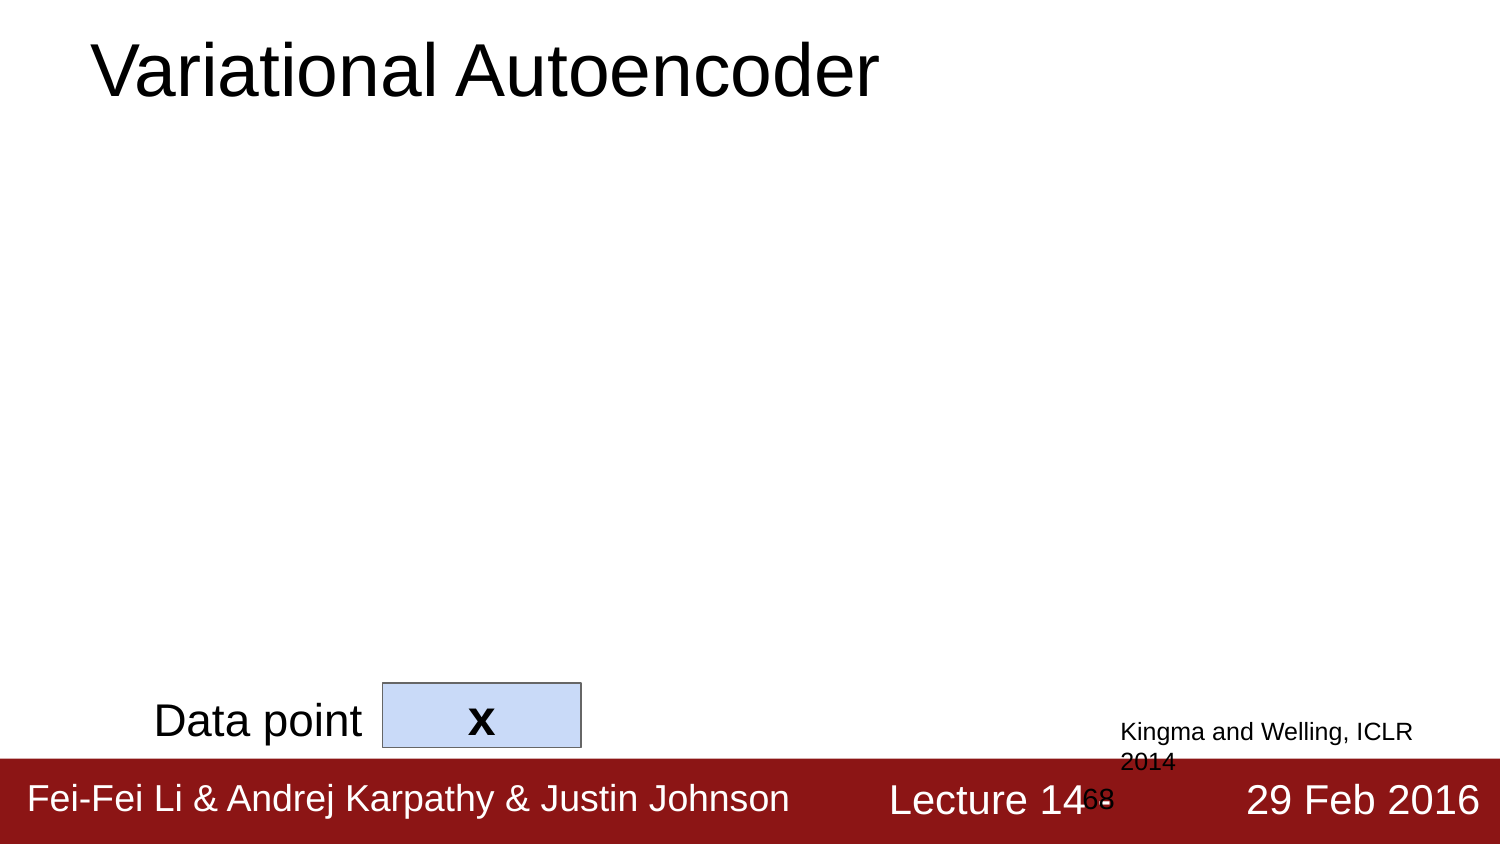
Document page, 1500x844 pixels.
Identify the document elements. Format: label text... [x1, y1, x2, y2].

slide_number ‹#› [1067, 765, 1206, 830]
text_box Data point [136, 675, 380, 759]
title Variational Autoencoder [75, 0, 1425, 137]
text_box x [382, 683, 582, 748]
text_box Kingma and Welling, ICLR 2014 [1105, 700, 1492, 765]
